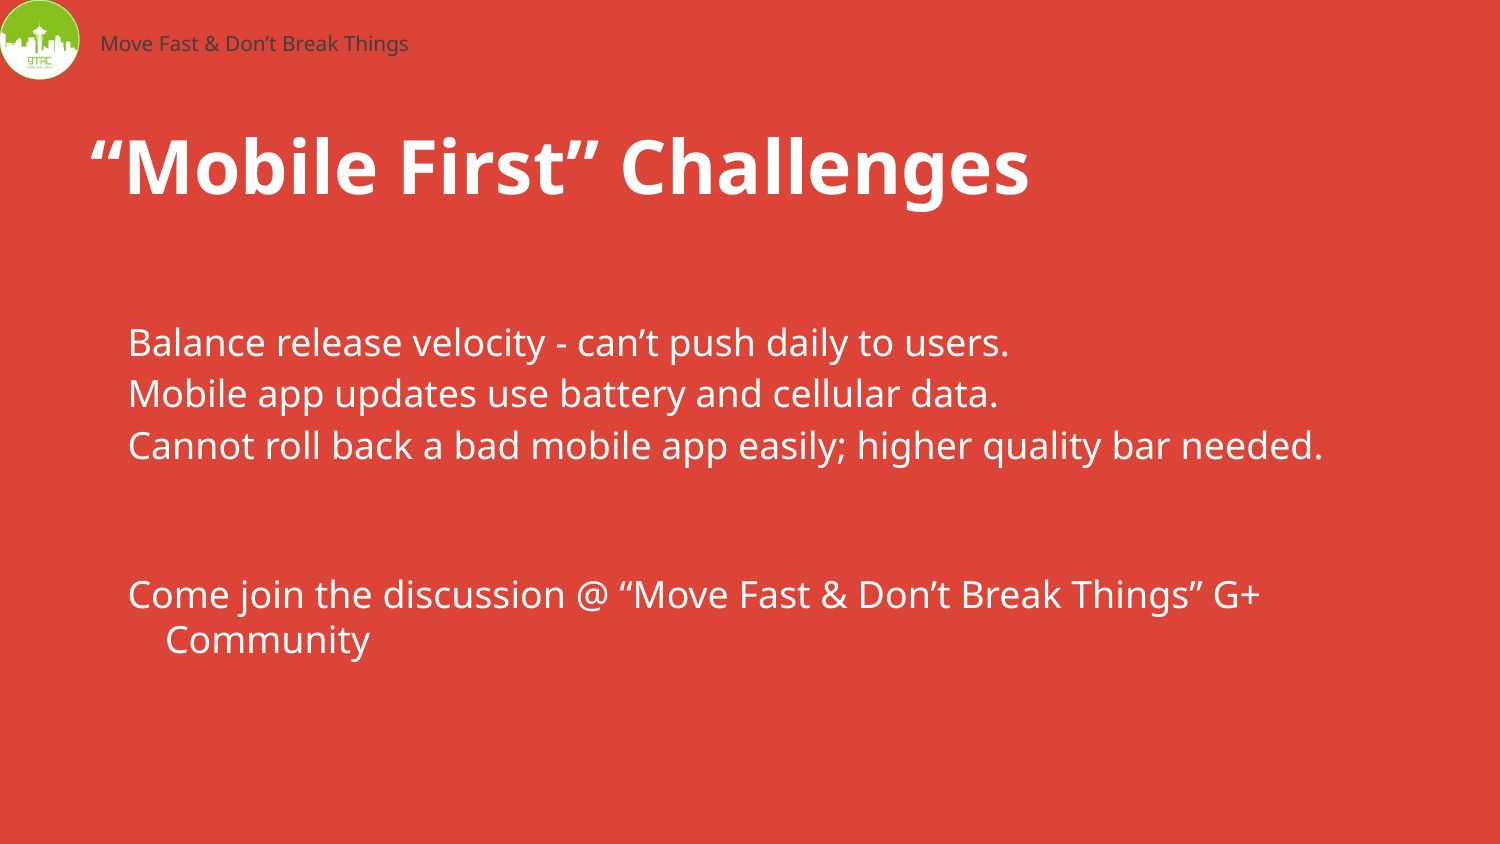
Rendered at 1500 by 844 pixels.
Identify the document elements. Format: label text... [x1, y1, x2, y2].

list Balance release velocity - can’t push daily to users. Mobile app updates use battery and cellular data. Cannot roll back a bad mobile app easily; higher quality bar needed. Come join the discussion @ “Move Fast & Don’t Break Things” G+ Community [75, 296, 1425, 844]
title “Mobile First” Challenges [75, 83, 1425, 225]
picture [0, 0, 80, 80]
text_box Move Fast & Don’t Break Things [85, 15, 485, 64]
